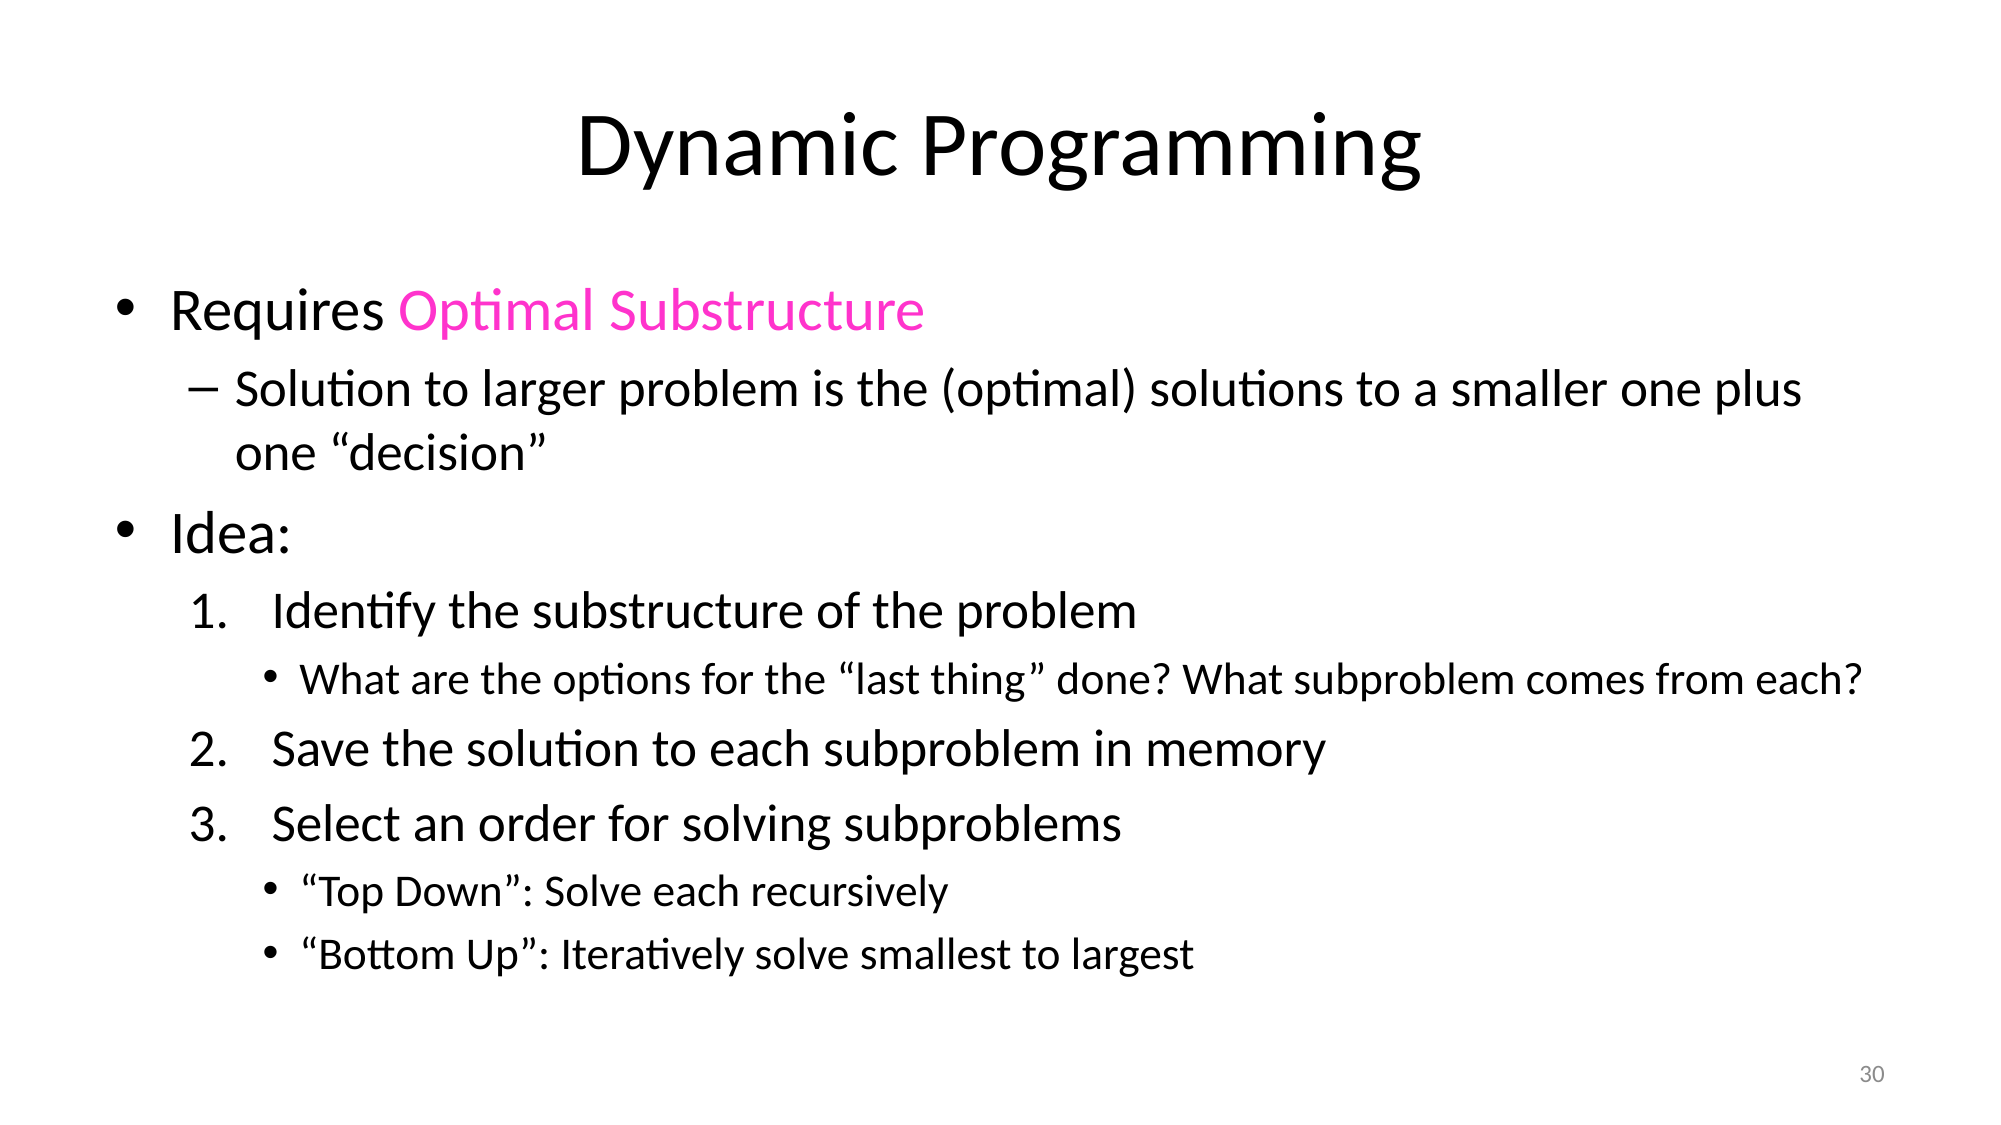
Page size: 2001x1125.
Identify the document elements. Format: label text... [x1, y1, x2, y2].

slide_number 30 [1433, 1042, 1900, 1103]
list Requires Optimal Substructure Solution to larger problem is the (optimal) solutions to a smaller one plus one “decision” Idea: Identify the substructure of the problem What are the options for the “last thing” done? What subproblem comes from each? Save the solution to each subproblem in memory Select an order for solving subproblems “Top Down”: Solve each recursively “Bottom Up”: Iteratively solve smallest to largest [99, 262, 1900, 1005]
title Dynamic Programming [99, 45, 1900, 233]
